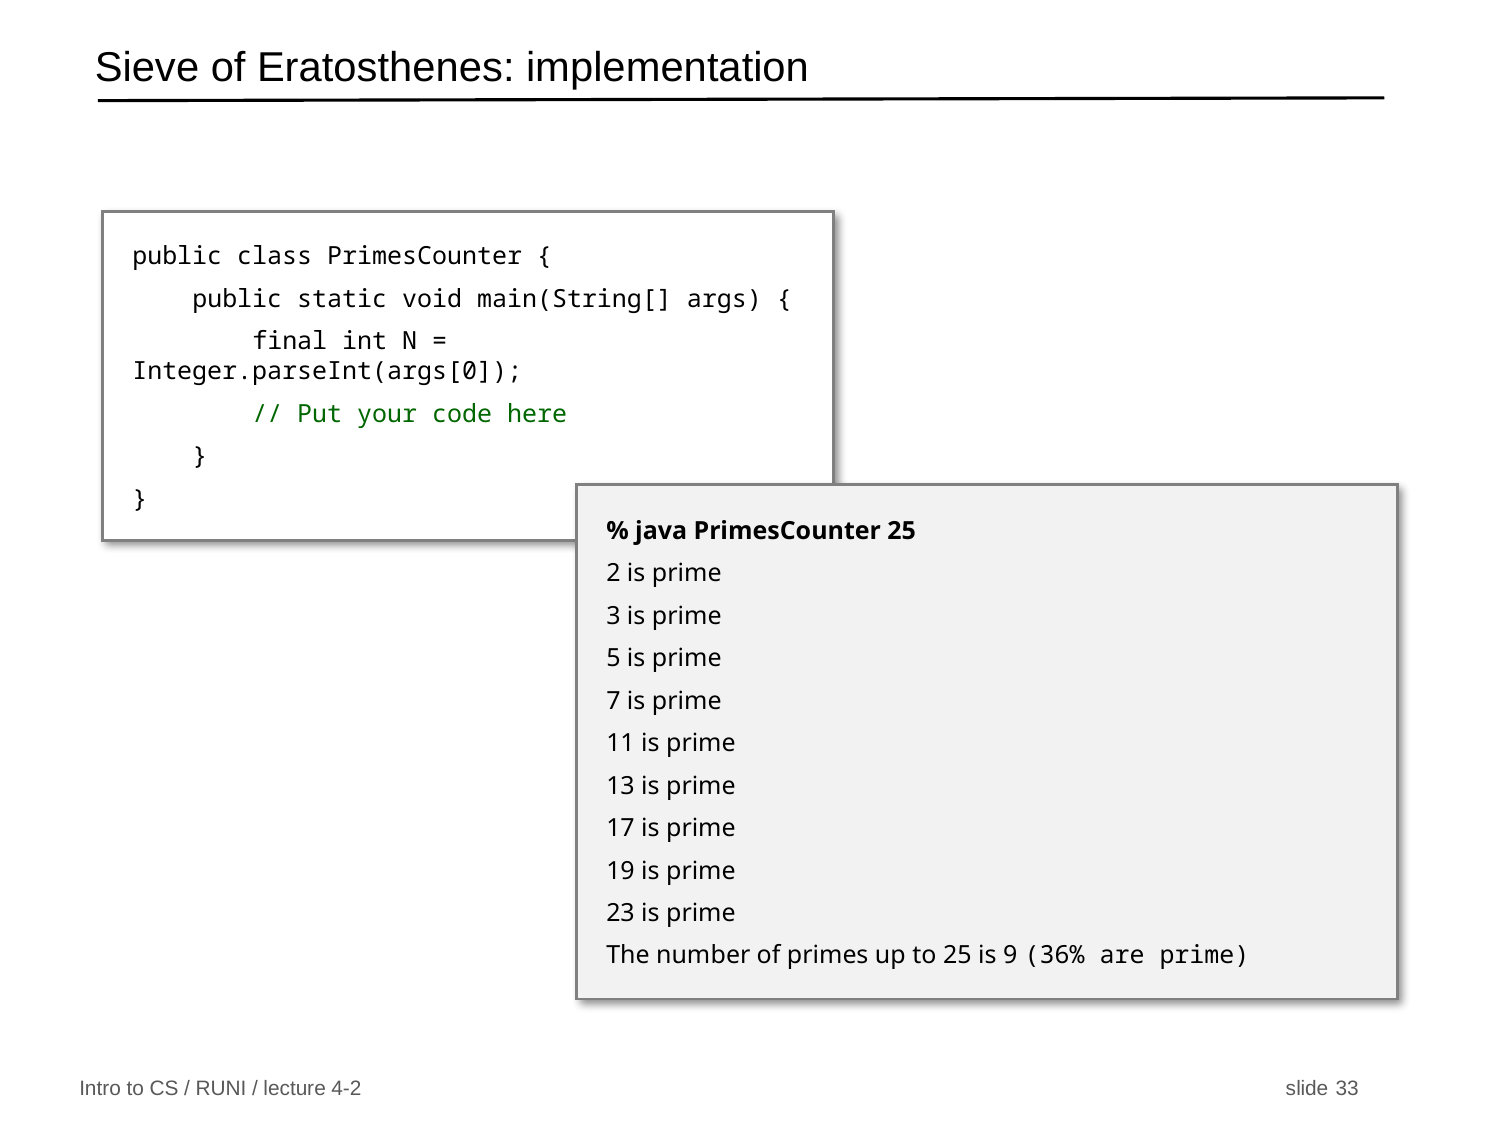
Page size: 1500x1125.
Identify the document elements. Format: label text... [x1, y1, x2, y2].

title Sieve of Eratosthenes: implementation [79, 33, 1371, 109]
text_box public class PrimesCounter { public static void main(String[] args) { final int N = Integer.parseInt(args[0]); // Put your code here } } [102, 211, 834, 541]
text_box % java PrimesCounter 25 2 is prime 3 is prime 5 is prime 7 is prime 11 is prime 13 is prime 17 is prime 19 is prime 23 is prime The number of primes up to 25 is 9 (36% are prime) [576, 484, 1398, 999]
